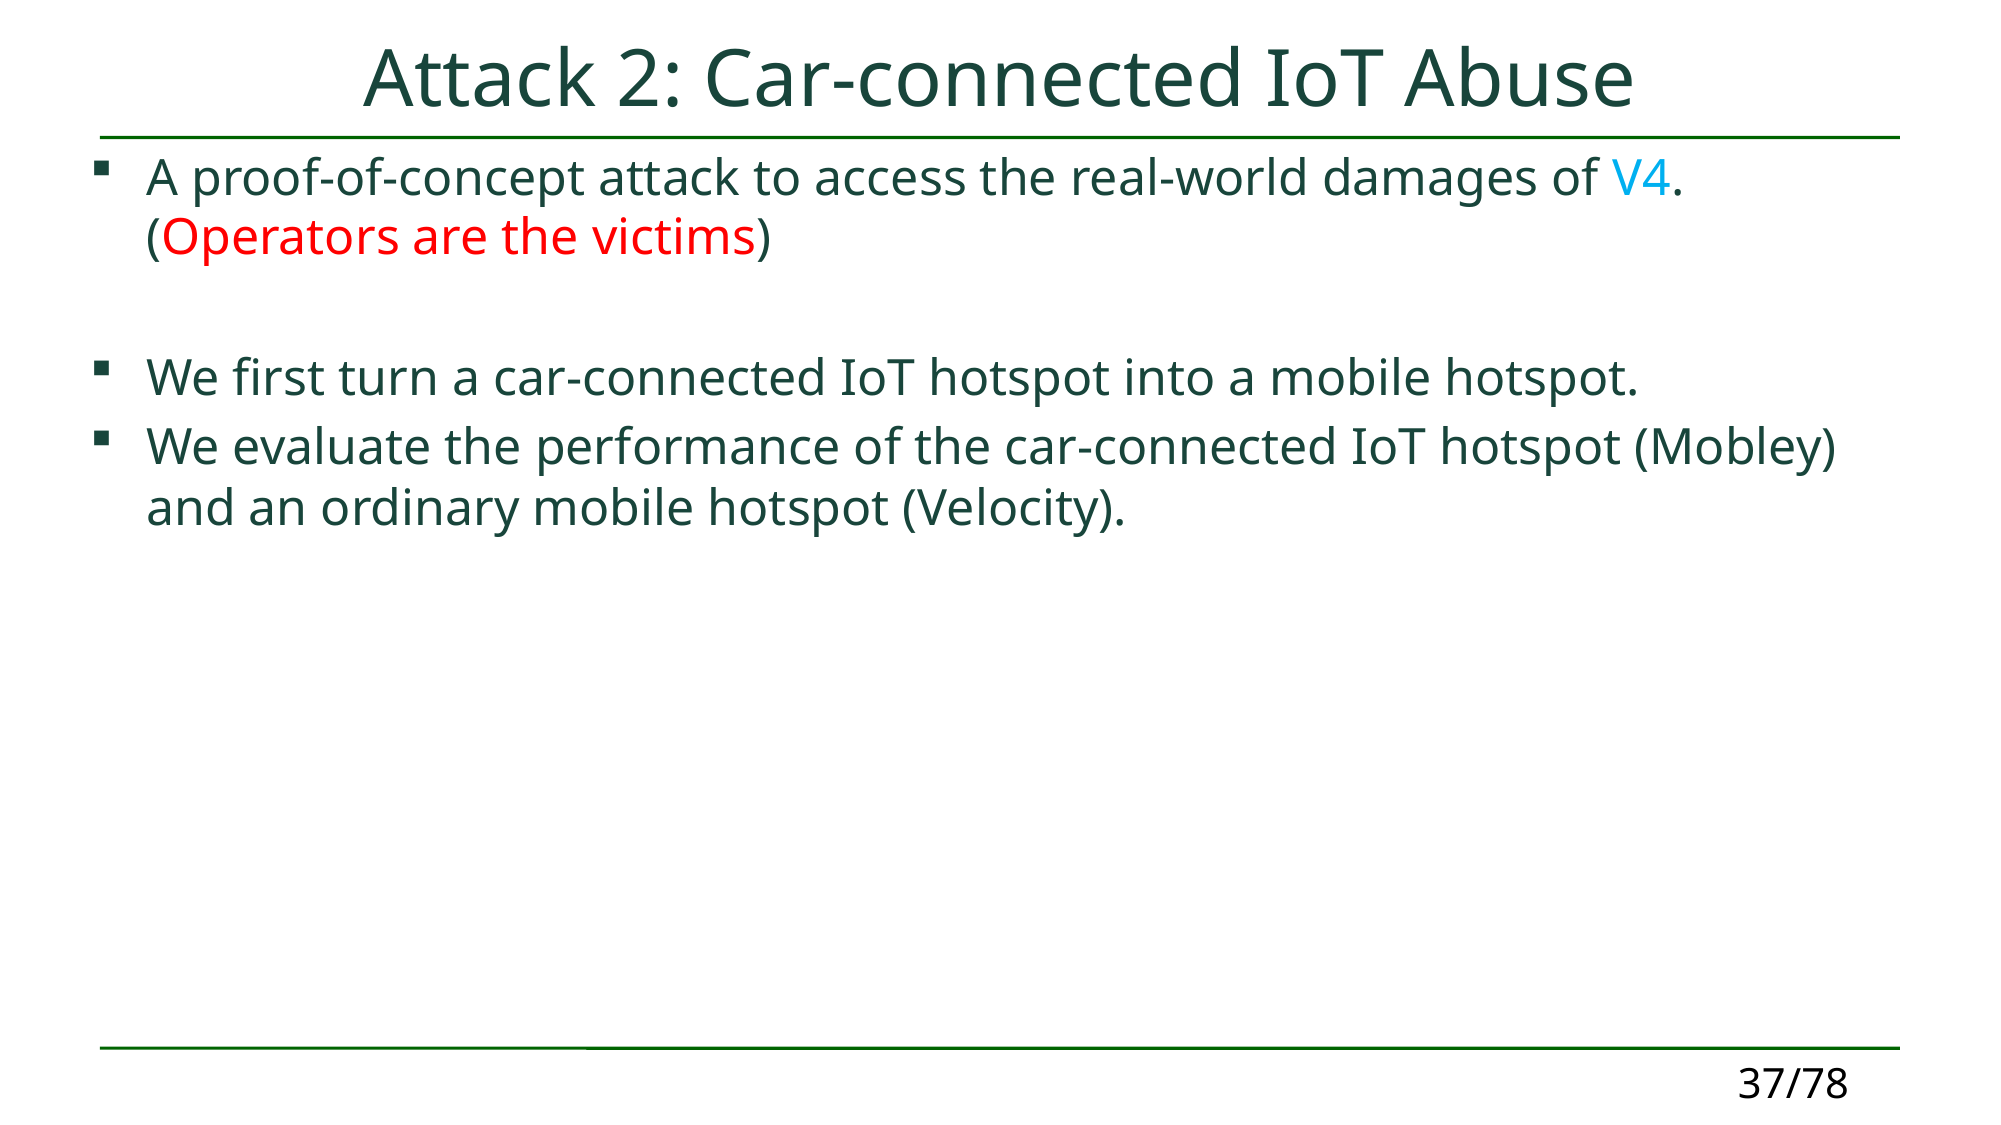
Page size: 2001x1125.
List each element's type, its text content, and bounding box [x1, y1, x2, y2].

title Attack 2: Car-connected IoT Abuse [0, 12, 2000, 138]
list A proof-of-concept attack to access the real-world damages of V4. (Operators are the victims) We first turn a car-connected IoT hotspot into a mobile hotspot. We evaluate the performance of the car-connected IoT hotspot (Mobley) and an ordinary mobile hotspot (Velocity). [74, 137, 1926, 1038]
